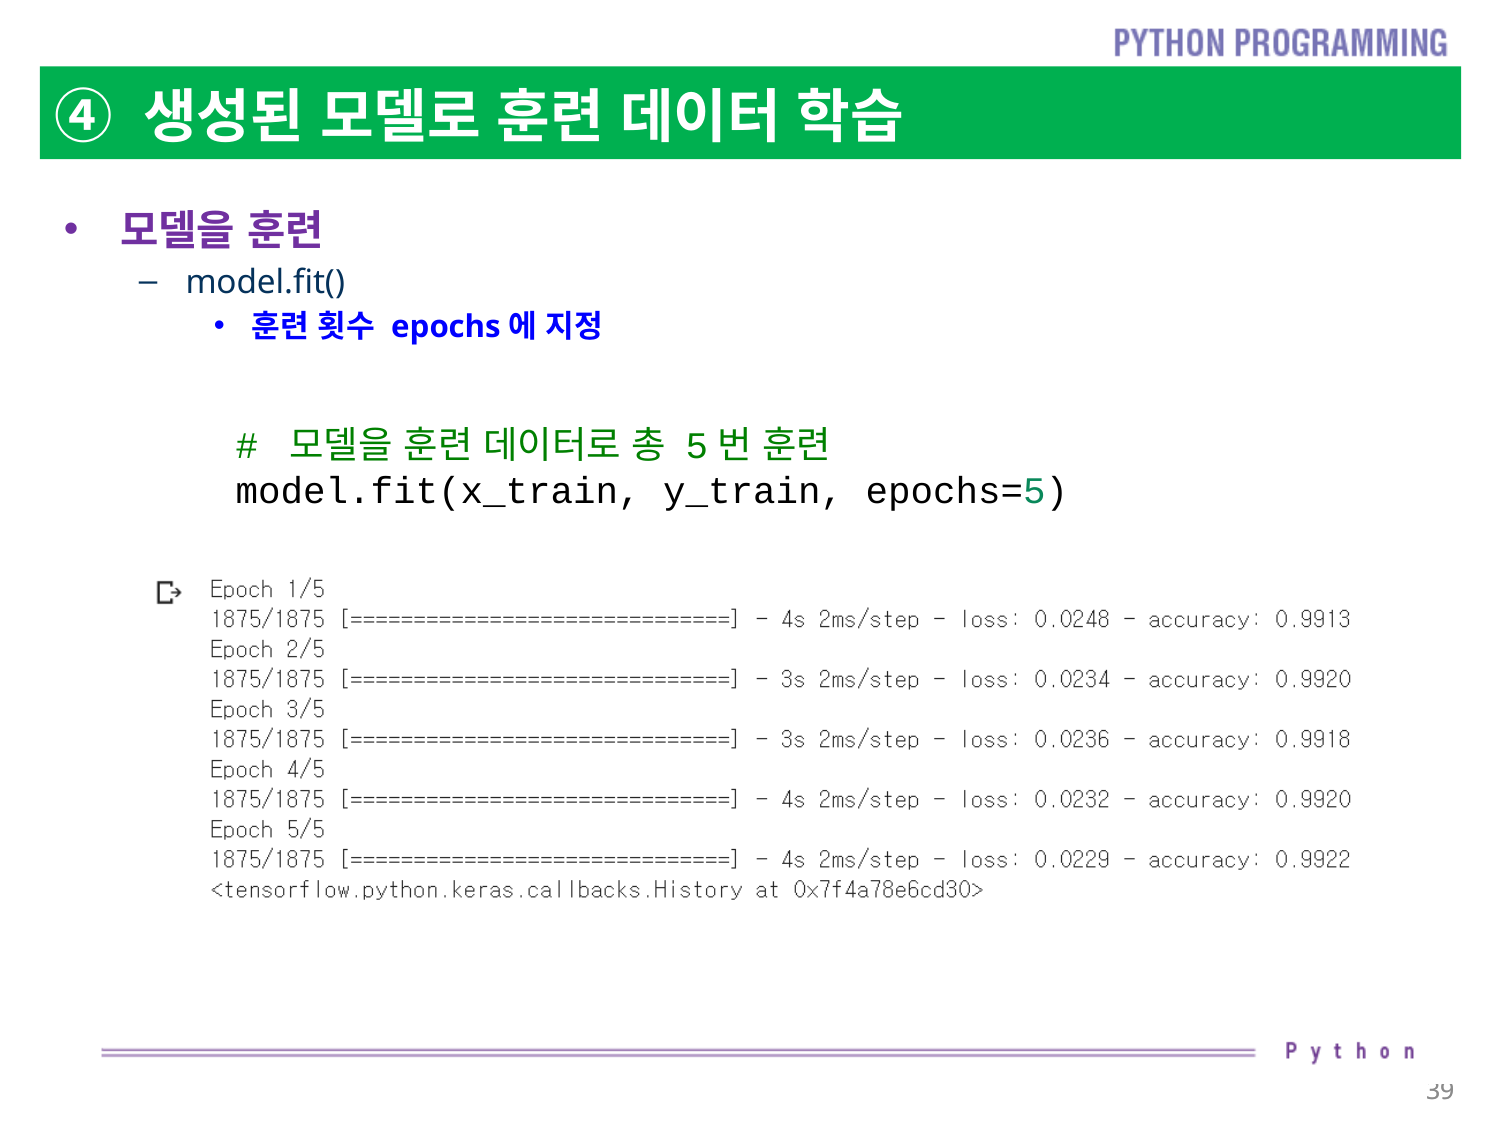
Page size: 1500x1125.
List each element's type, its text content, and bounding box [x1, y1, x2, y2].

picture [18, 1020, 1483, 1084]
picture [137, 565, 1371, 916]
list 모델을 훈련 model.fit() 훈련 횟수 epochs에 지정 [48, 195, 1461, 1041]
title ④ 생성된 모델로 훈련 데이터 학습 [39, 76, 1444, 152]
slide_number 39 [1119, 1071, 1470, 1112]
text_box # 모델을 훈련 데이터로 총 5번 훈련 model.fit(x_train, y_train, epochs=5) [220, 413, 1263, 519]
picture [1106, 13, 1462, 66]
